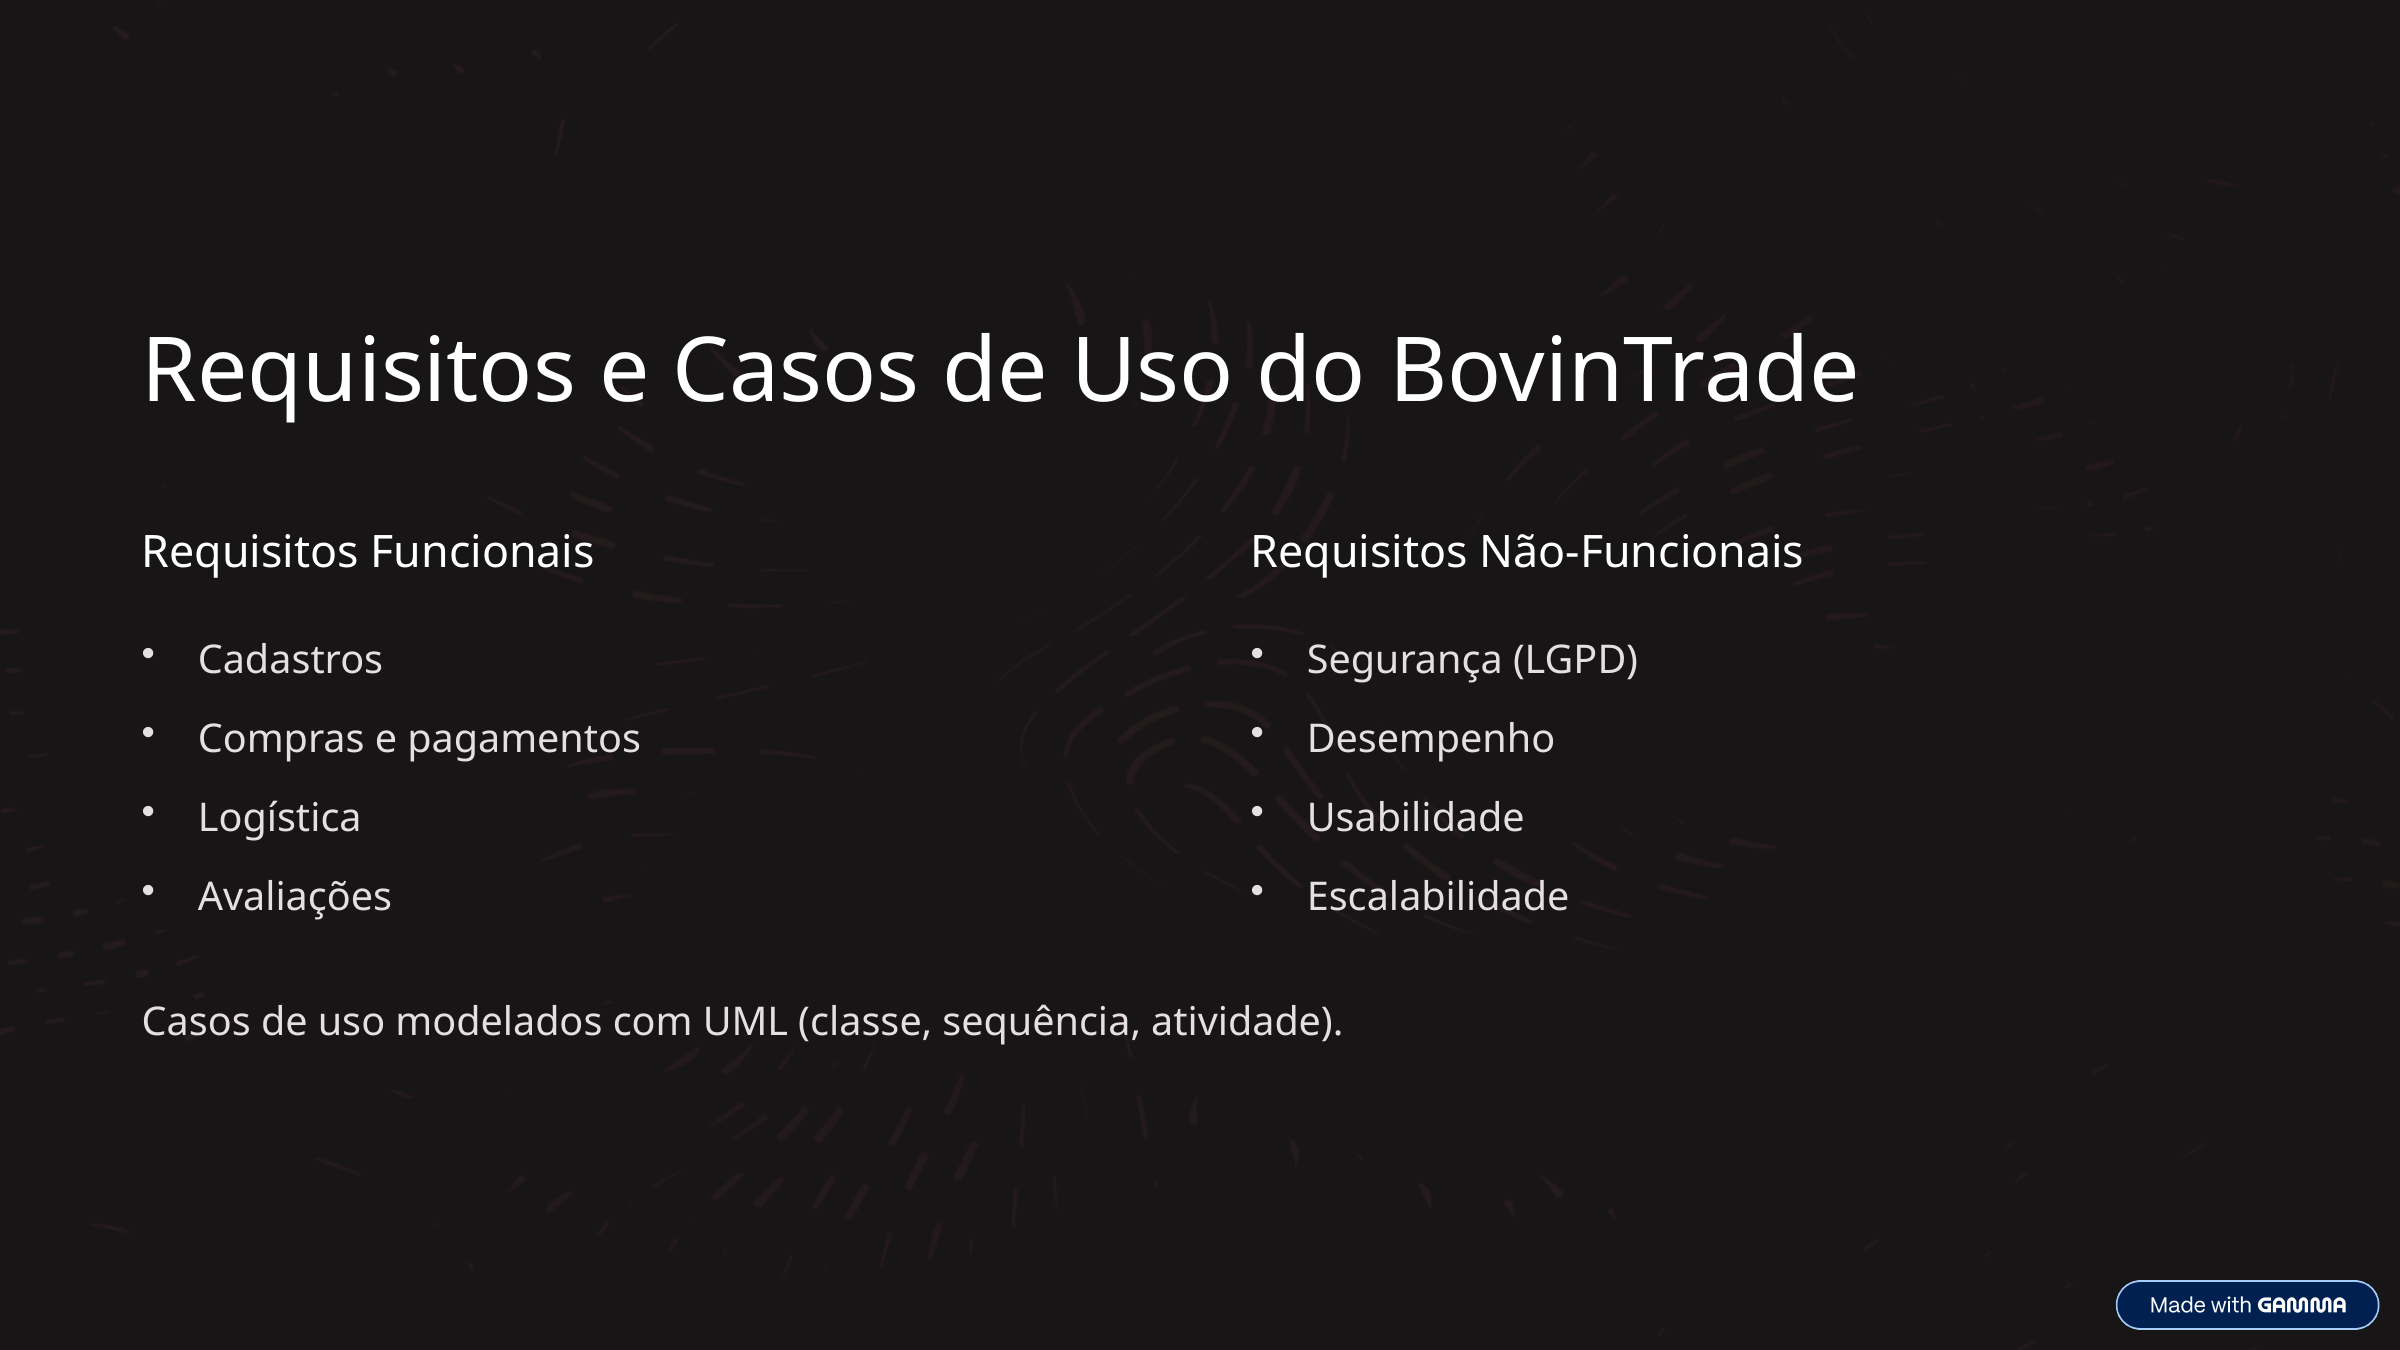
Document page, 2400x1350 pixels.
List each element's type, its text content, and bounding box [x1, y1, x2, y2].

text_box Avaliações [141, 853, 1151, 919]
text_box Segurança (LGPD) [1250, 617, 2260, 682]
text_box Desempenho [1250, 696, 2260, 761]
text_box Requisitos Não-Funcionais [1250, 520, 1779, 577]
picture [2106, 1271, 2389, 1339]
text_box Usabilidade [1250, 775, 2260, 840]
text_box Requisitos e Casos de Uso do BovinTrade [141, 306, 1747, 420]
text_box Compras e pagamentos [141, 696, 1151, 761]
text_box Logística [141, 775, 1151, 840]
text_box Cadastros [141, 617, 1151, 682]
text_box Escalabilidade [1250, 853, 2260, 919]
text_box Casos de uso modelados com UML (classe, sequência, atividade). [141, 978, 2259, 1044]
text_box Requisitos Funcionais [141, 520, 592, 577]
